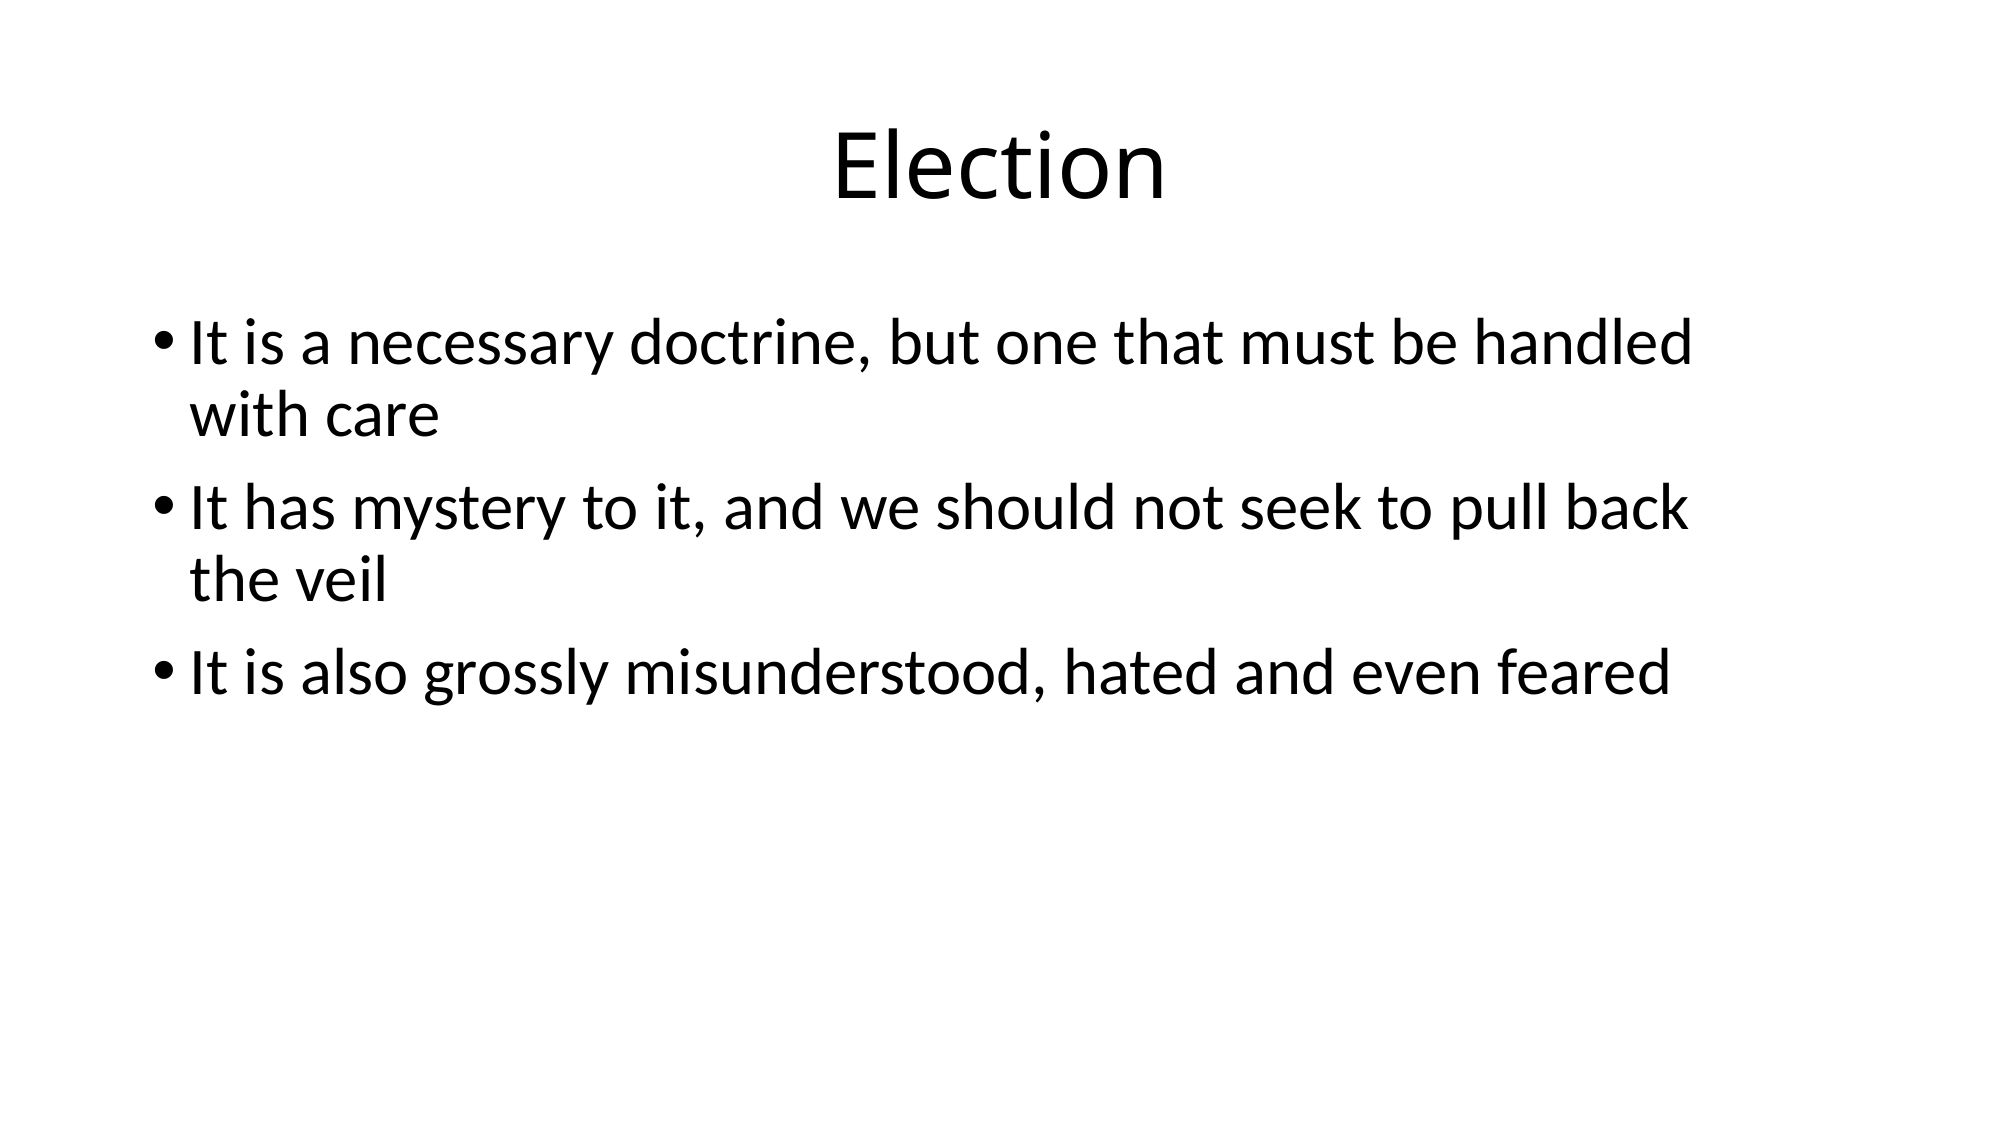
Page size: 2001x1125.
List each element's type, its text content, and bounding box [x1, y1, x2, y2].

title Election [137, 59, 1863, 278]
list It is a necessary doctrine, but one that must be handled with care It has mystery to it, and we should not seek to pull back the veil It is also grossly misunderstood, hated and even feared [137, 299, 1802, 1014]
